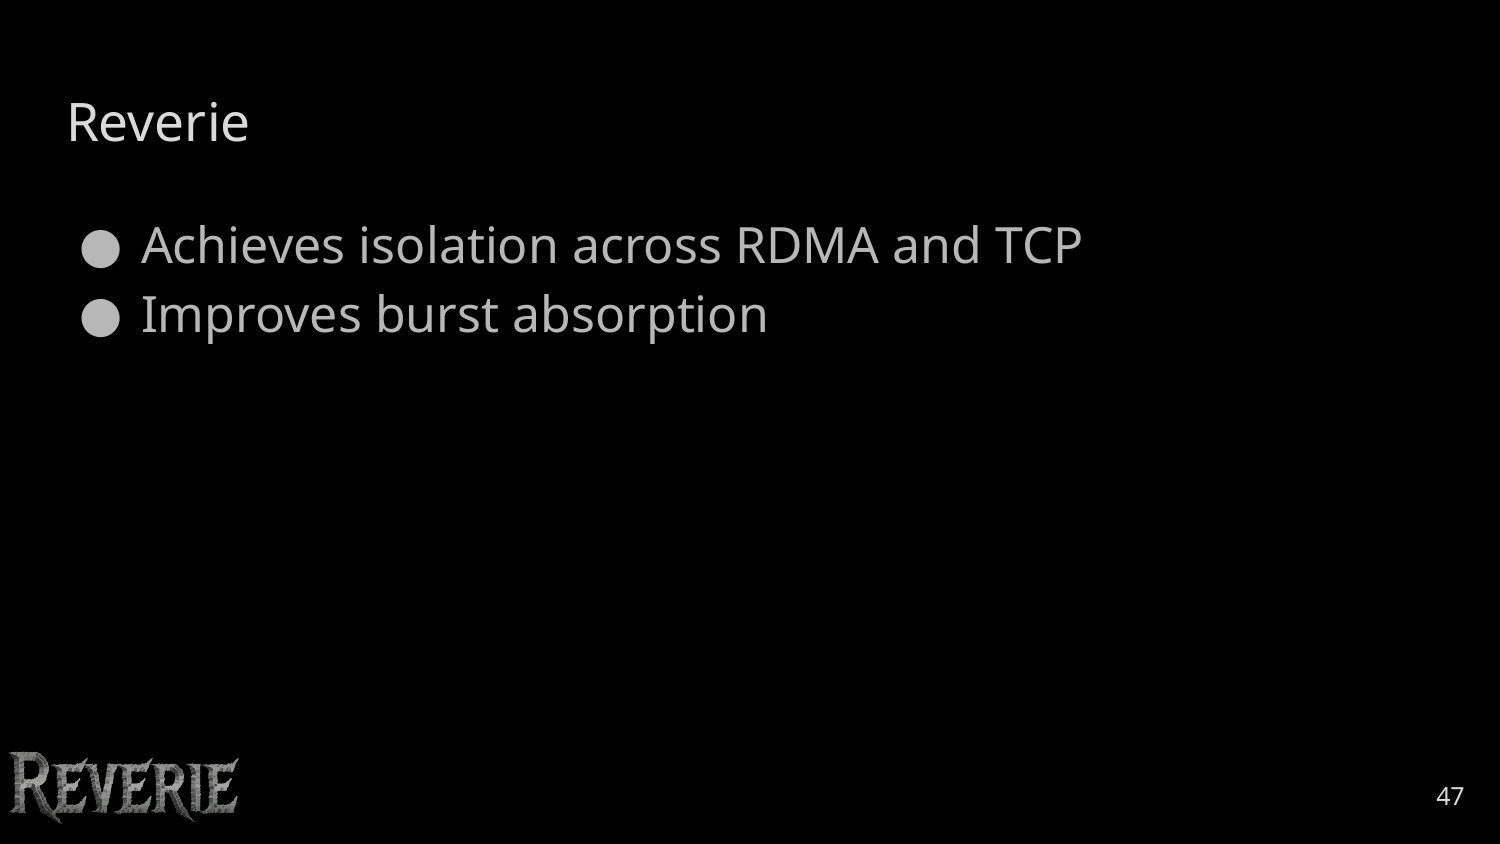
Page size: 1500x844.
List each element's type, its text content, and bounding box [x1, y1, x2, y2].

title Reverie [51, 72, 1449, 167]
picture [0, 725, 246, 844]
list Achieves isolation across RDMA and TCP Improves burst absorption [51, 189, 1449, 750]
slide_number ‹#› [1389, 764, 1480, 830]
